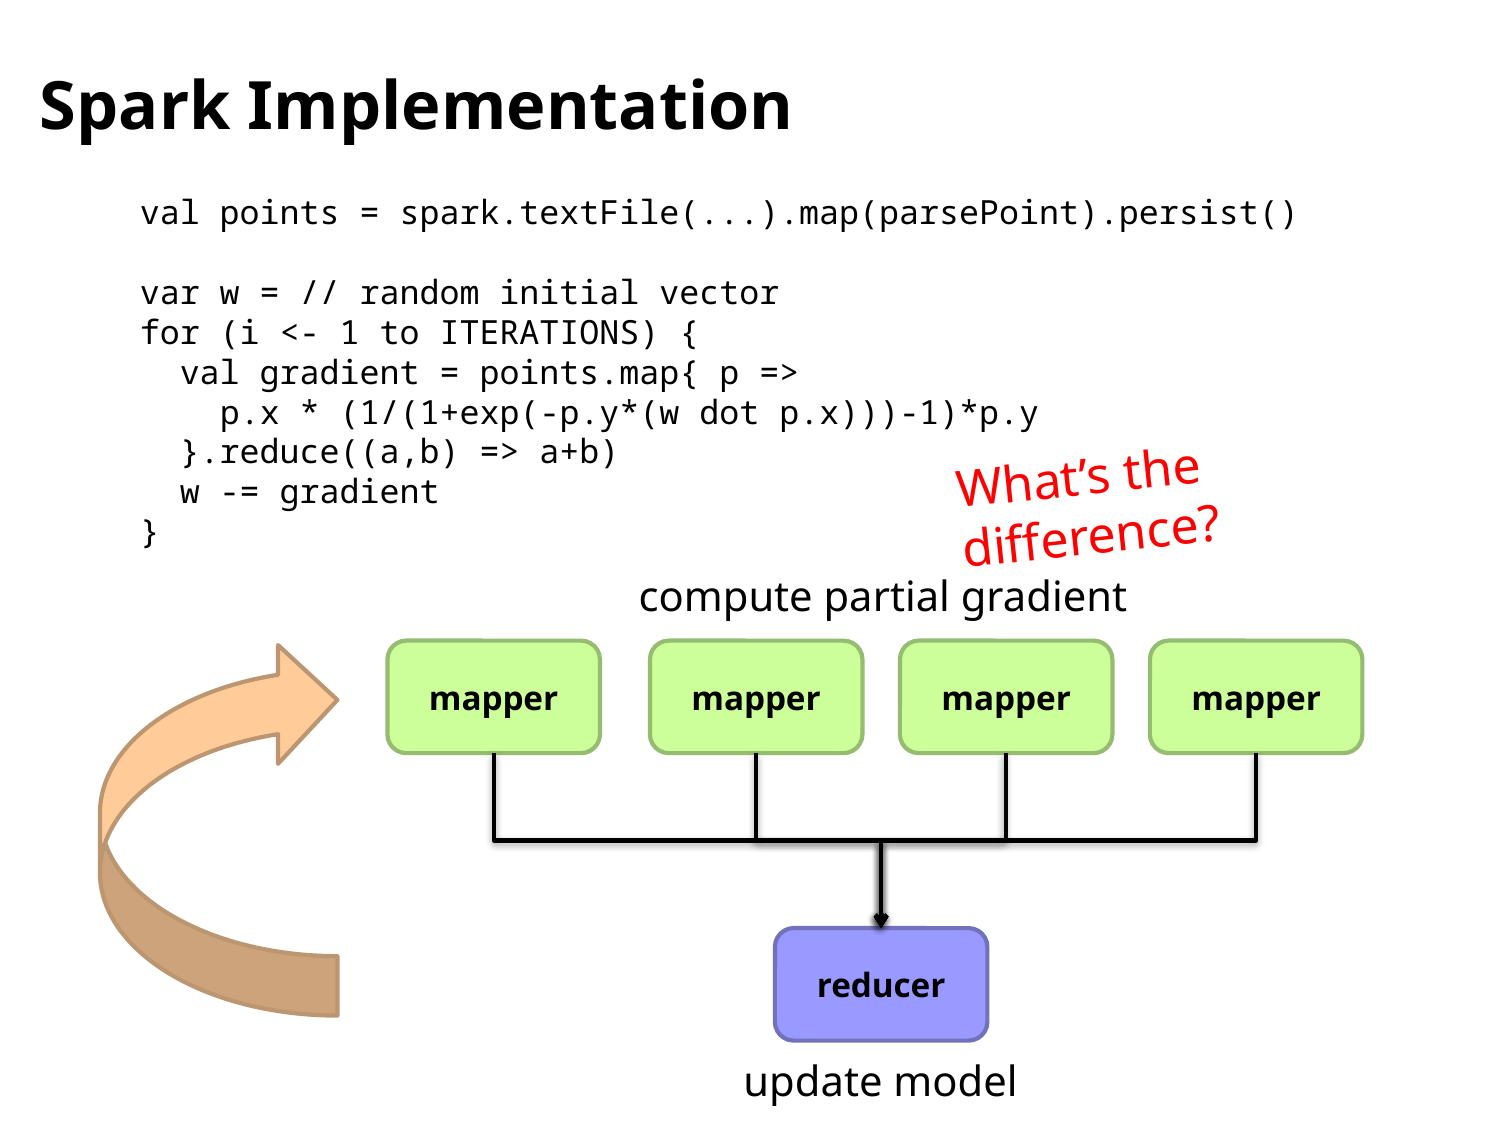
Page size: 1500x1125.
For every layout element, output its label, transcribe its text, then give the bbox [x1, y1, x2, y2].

text_box compute partial gradient [623, 562, 1142, 628]
text_box update model [728, 1046, 1043, 1112]
text_box mapper [385, 638, 598, 756]
text_box mapper [897, 638, 1113, 756]
title Spark Implementation [24, 18, 1451, 188]
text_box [855, 777, 975, 904]
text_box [599, 646, 776, 1035]
text_box What’s the difference? [937, 399, 1449, 587]
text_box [980, 652, 1157, 1029]
text_box val points = spark.textFile(...).map(parsePoint).persist() var w = // random initial vector for (i <- 1 to ITERATIONS) { val gradient = points.map{ p => p.x * (1/(1+exp(-p.y*(w dot p.x)))-1)*p.y }.reduce((a,b) => a+b) w -= gradient } [125, 183, 1363, 558]
text_box [97, 643, 340, 1018]
text_box mapper [1149, 638, 1365, 756]
text_box reducer [779, 925, 983, 1043]
text_box mapper [653, 638, 865, 756]
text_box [731, 777, 854, 904]
